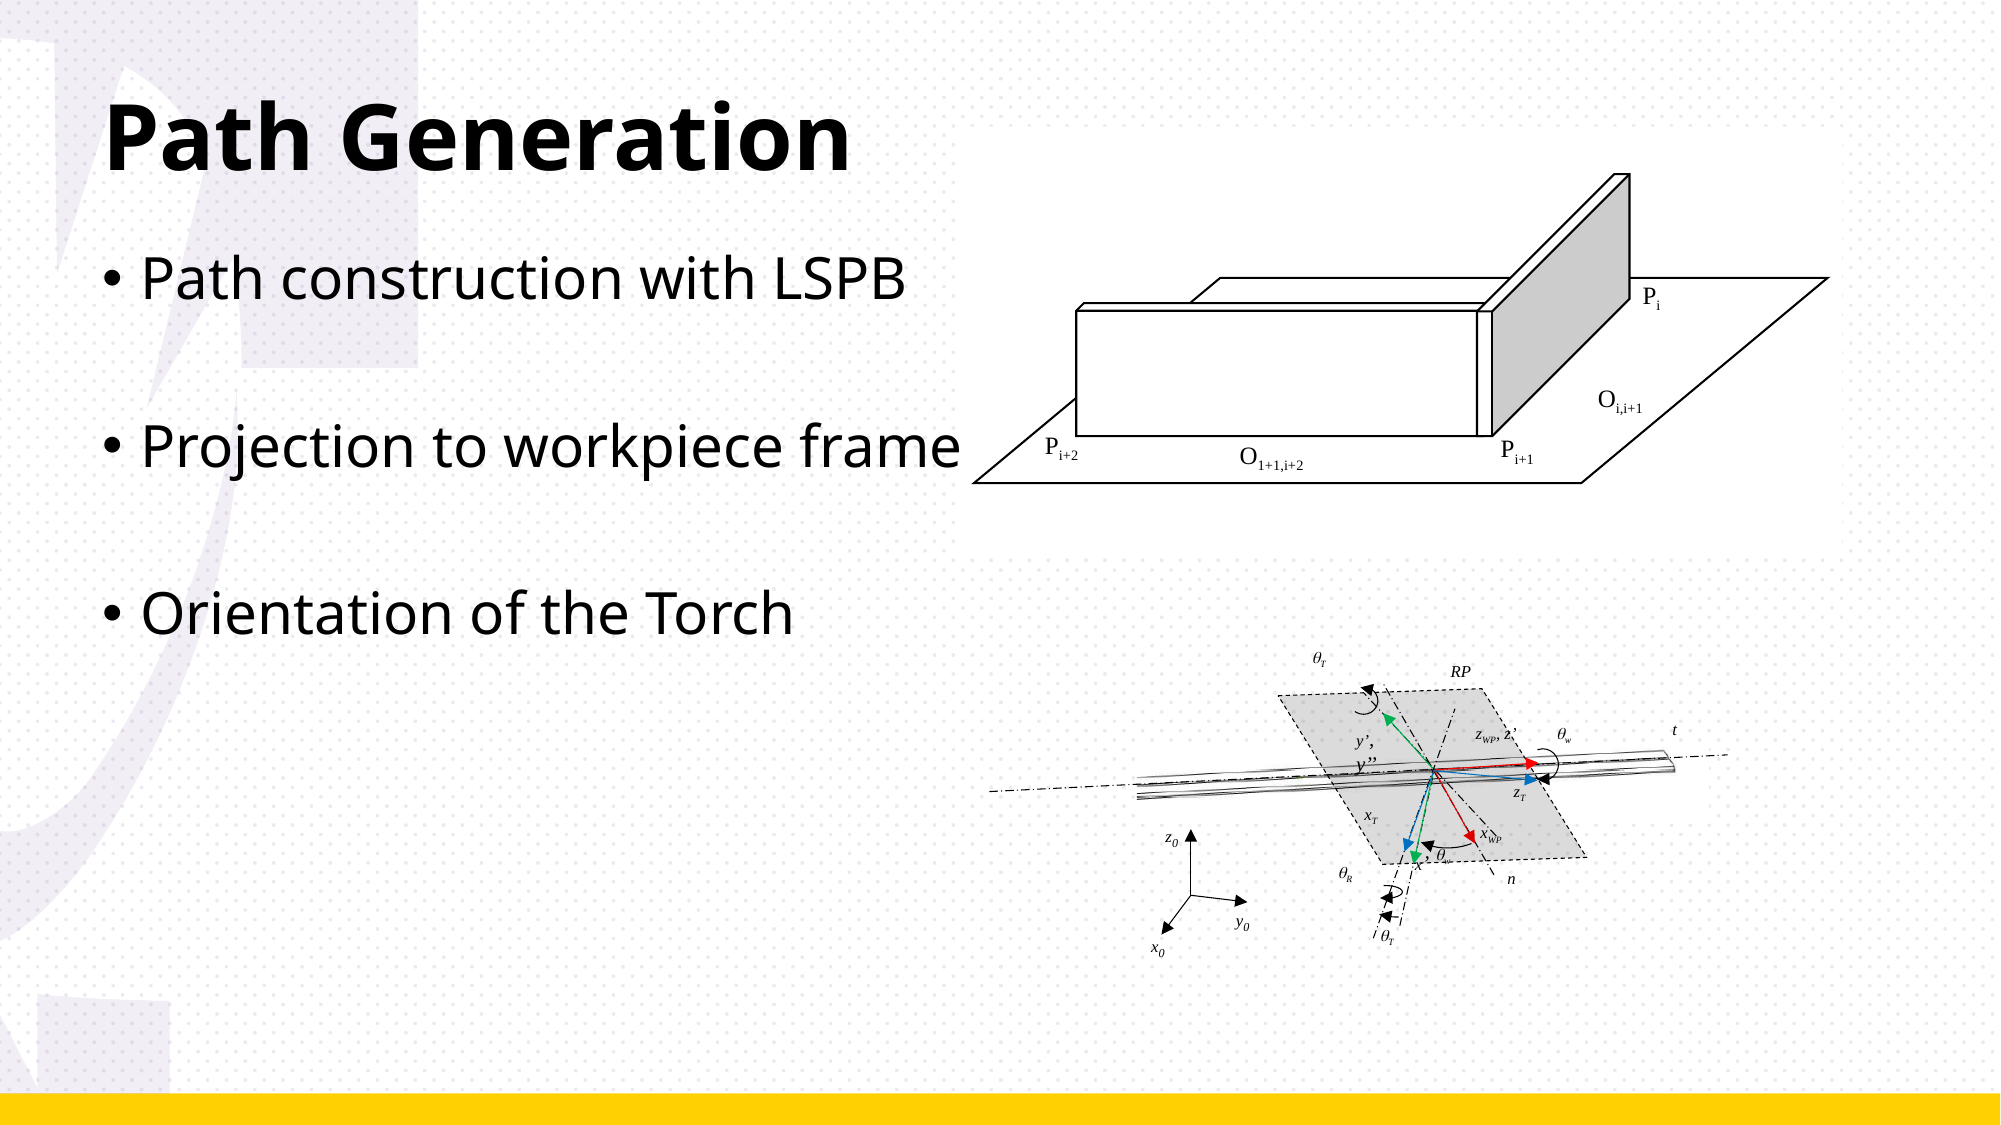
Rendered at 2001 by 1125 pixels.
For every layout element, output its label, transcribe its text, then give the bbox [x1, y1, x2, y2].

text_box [989, 626, 1728, 982]
picture [0, 0, 2001, 1125]
title Path Generation [86, 31, 1325, 249]
text_box Path construction with LSPB Projection to workpiece frame Orientation of the Torch [87, 242, 1000, 1020]
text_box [959, 126, 1843, 554]
